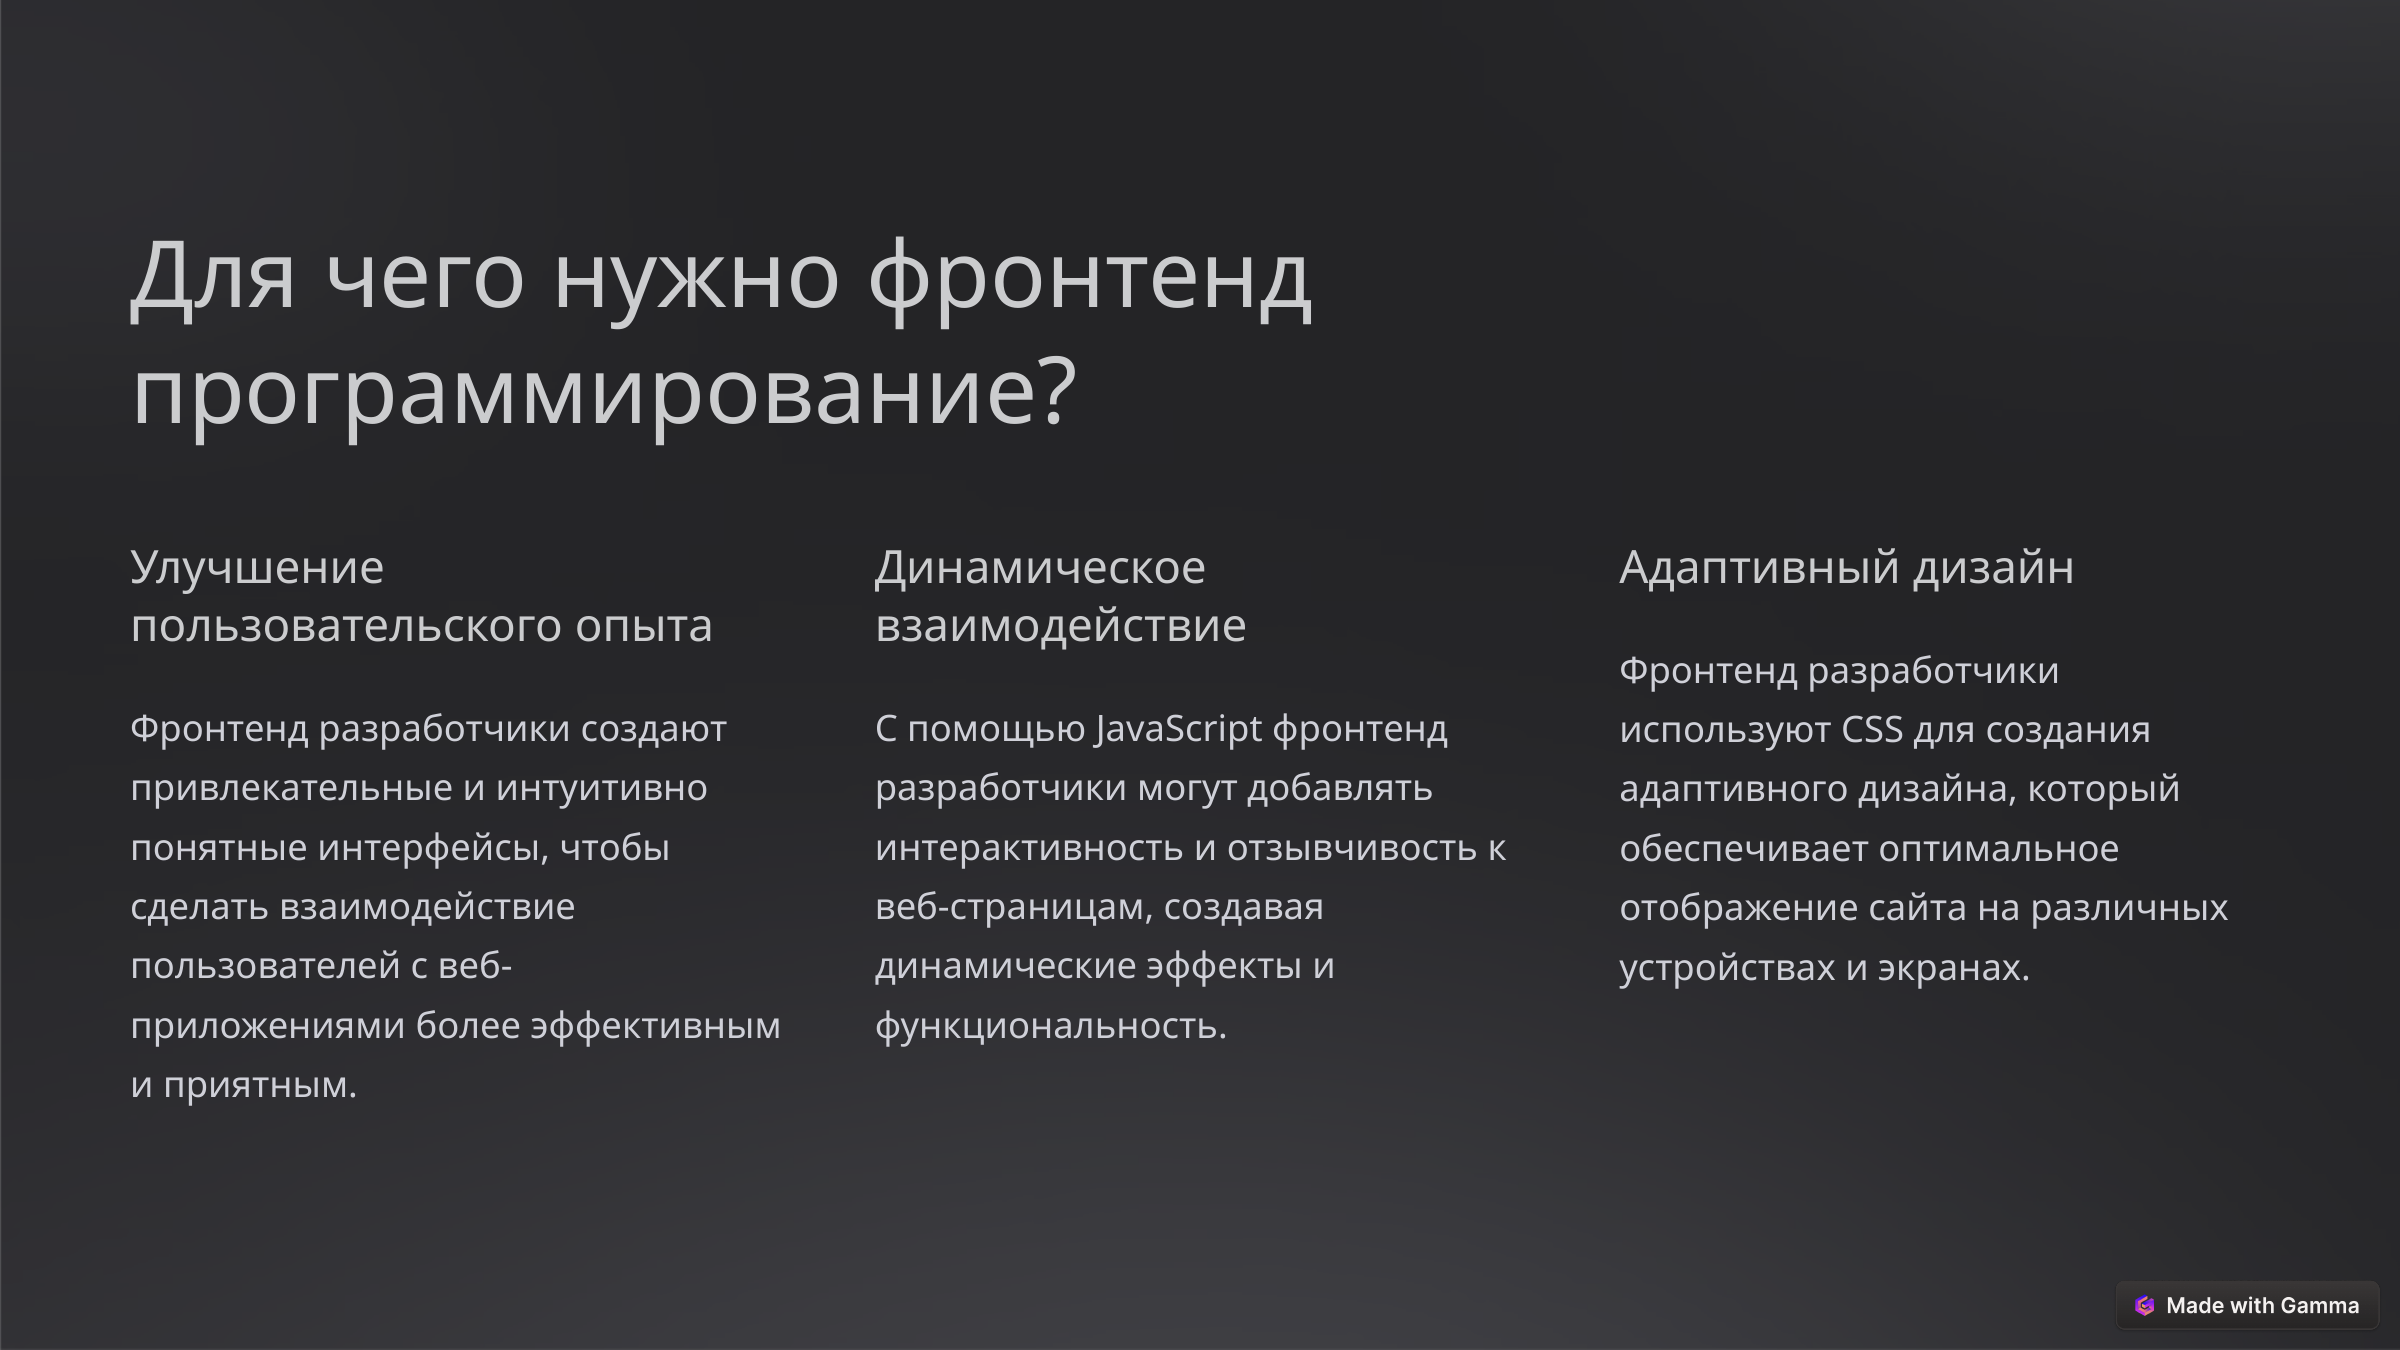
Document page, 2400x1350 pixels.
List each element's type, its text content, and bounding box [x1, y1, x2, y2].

text_box С помощью JavaScript фронтенд разработчики могут добавлять интерактивность и отзывчивость к веб-страницам, создавая динамические эффекты и функциональность. [874, 689, 1528, 1047]
text_box Для чего нужно фронтенд программирование? [130, 210, 2270, 443]
text_box Динамическое взаимодействие [874, 535, 1528, 653]
text_box Фронтенд разработчики используют CSS для создания адаптивного дизайна, который обеспечивает оптимальное отображение сайта на различных устройствах и экранах. [1619, 631, 2272, 989]
picture [2106, 1271, 2389, 1339]
text_box Улучшение пользовательского опыта [130, 535, 783, 653]
text_box Фронтенд разработчики создают привлекательные и интуитивно понятные интерфейсы, чтобы сделать взаимодействие пользователей с веб-приложениями более эффективным и приятным. [130, 689, 783, 1106]
text_box Адаптивный дизайн [1619, 535, 2125, 594]
